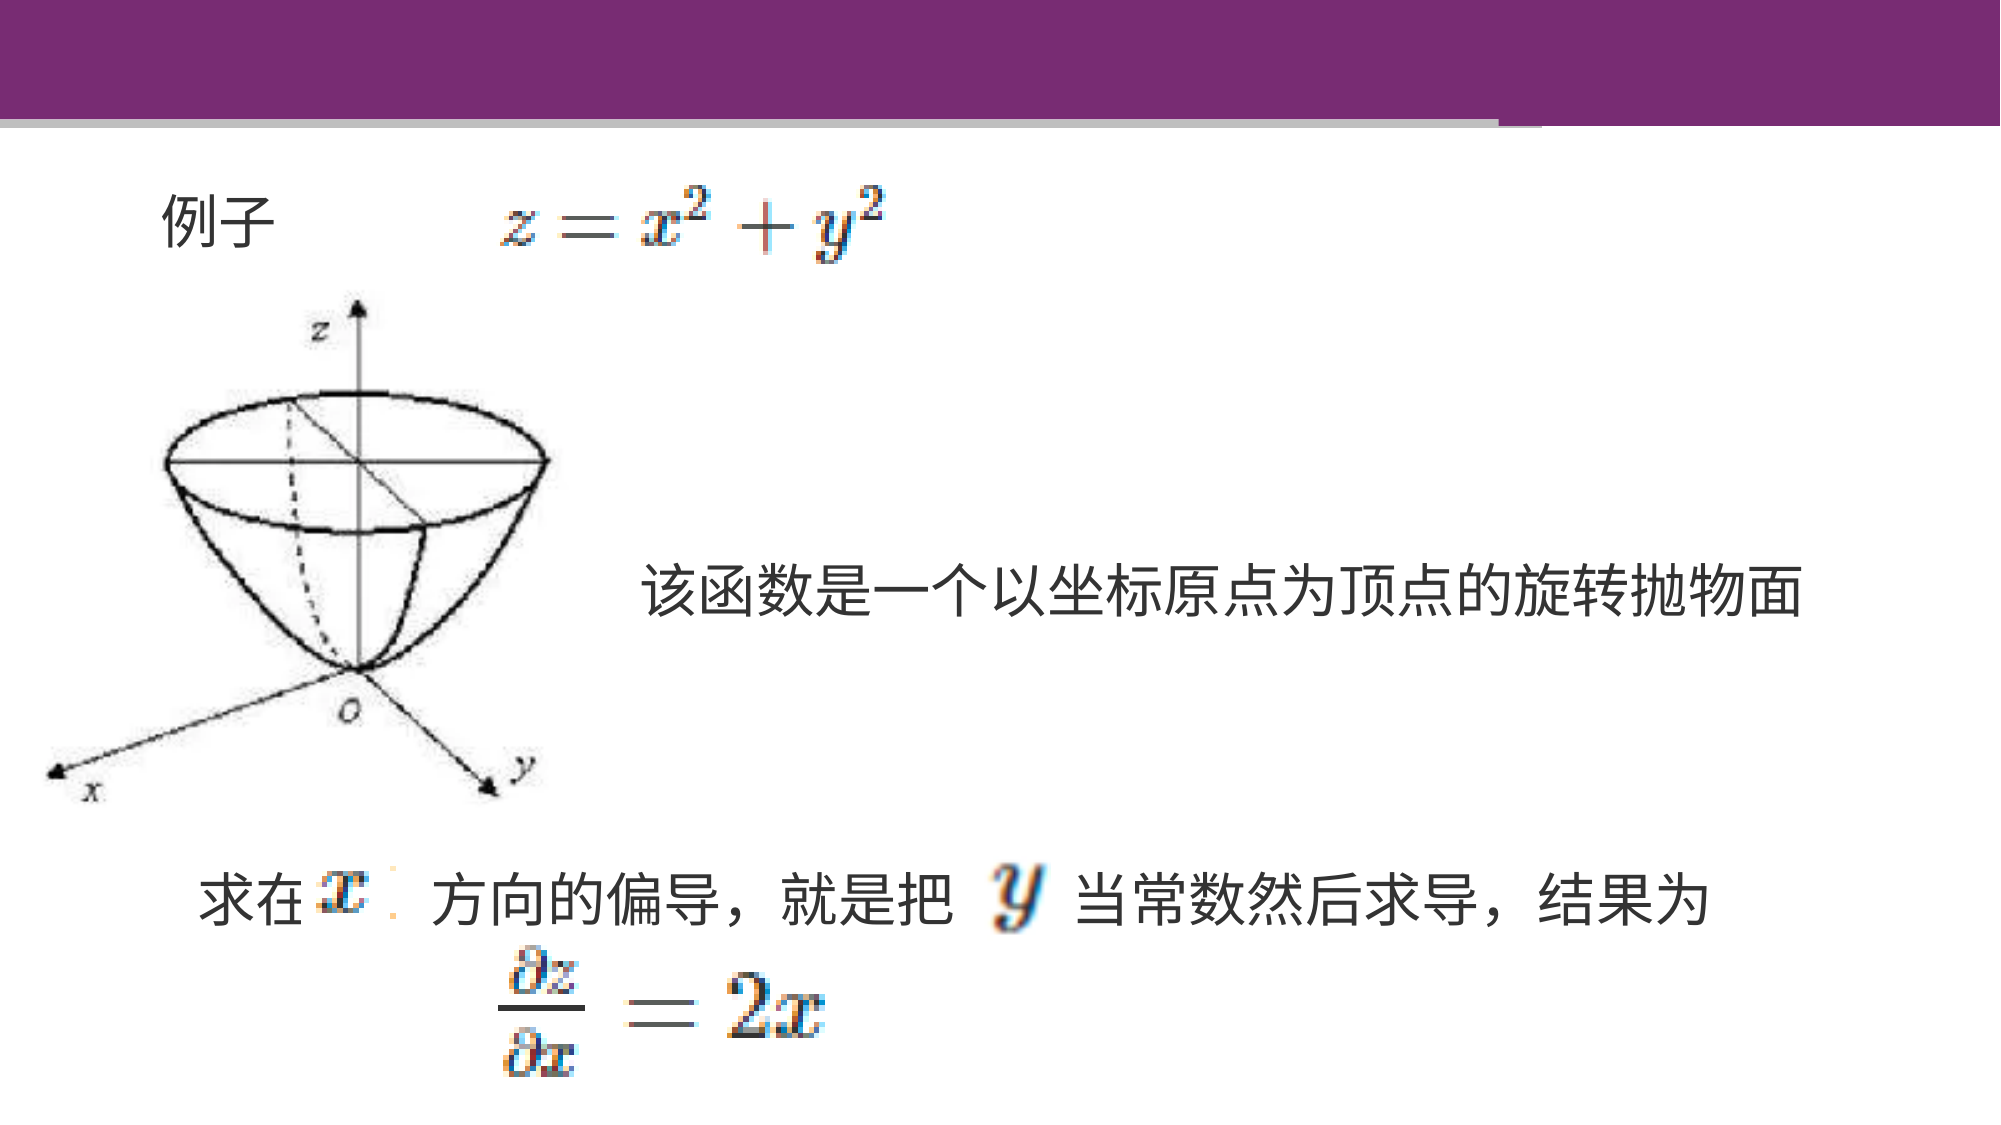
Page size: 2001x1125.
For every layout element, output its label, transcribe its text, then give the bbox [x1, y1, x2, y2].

text_box 该函数是一个以坐标原点为顶点的旋转抛物面 [624, 546, 1820, 632]
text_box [143, 840, 1780, 944]
text_box [0, 0, 2000, 118]
text_box [0, 118, 1543, 129]
picture [460, 940, 869, 1110]
picture [32, 159, 922, 812]
text_box [1498, 117, 2000, 127]
text_box 例子 [145, 177, 324, 263]
